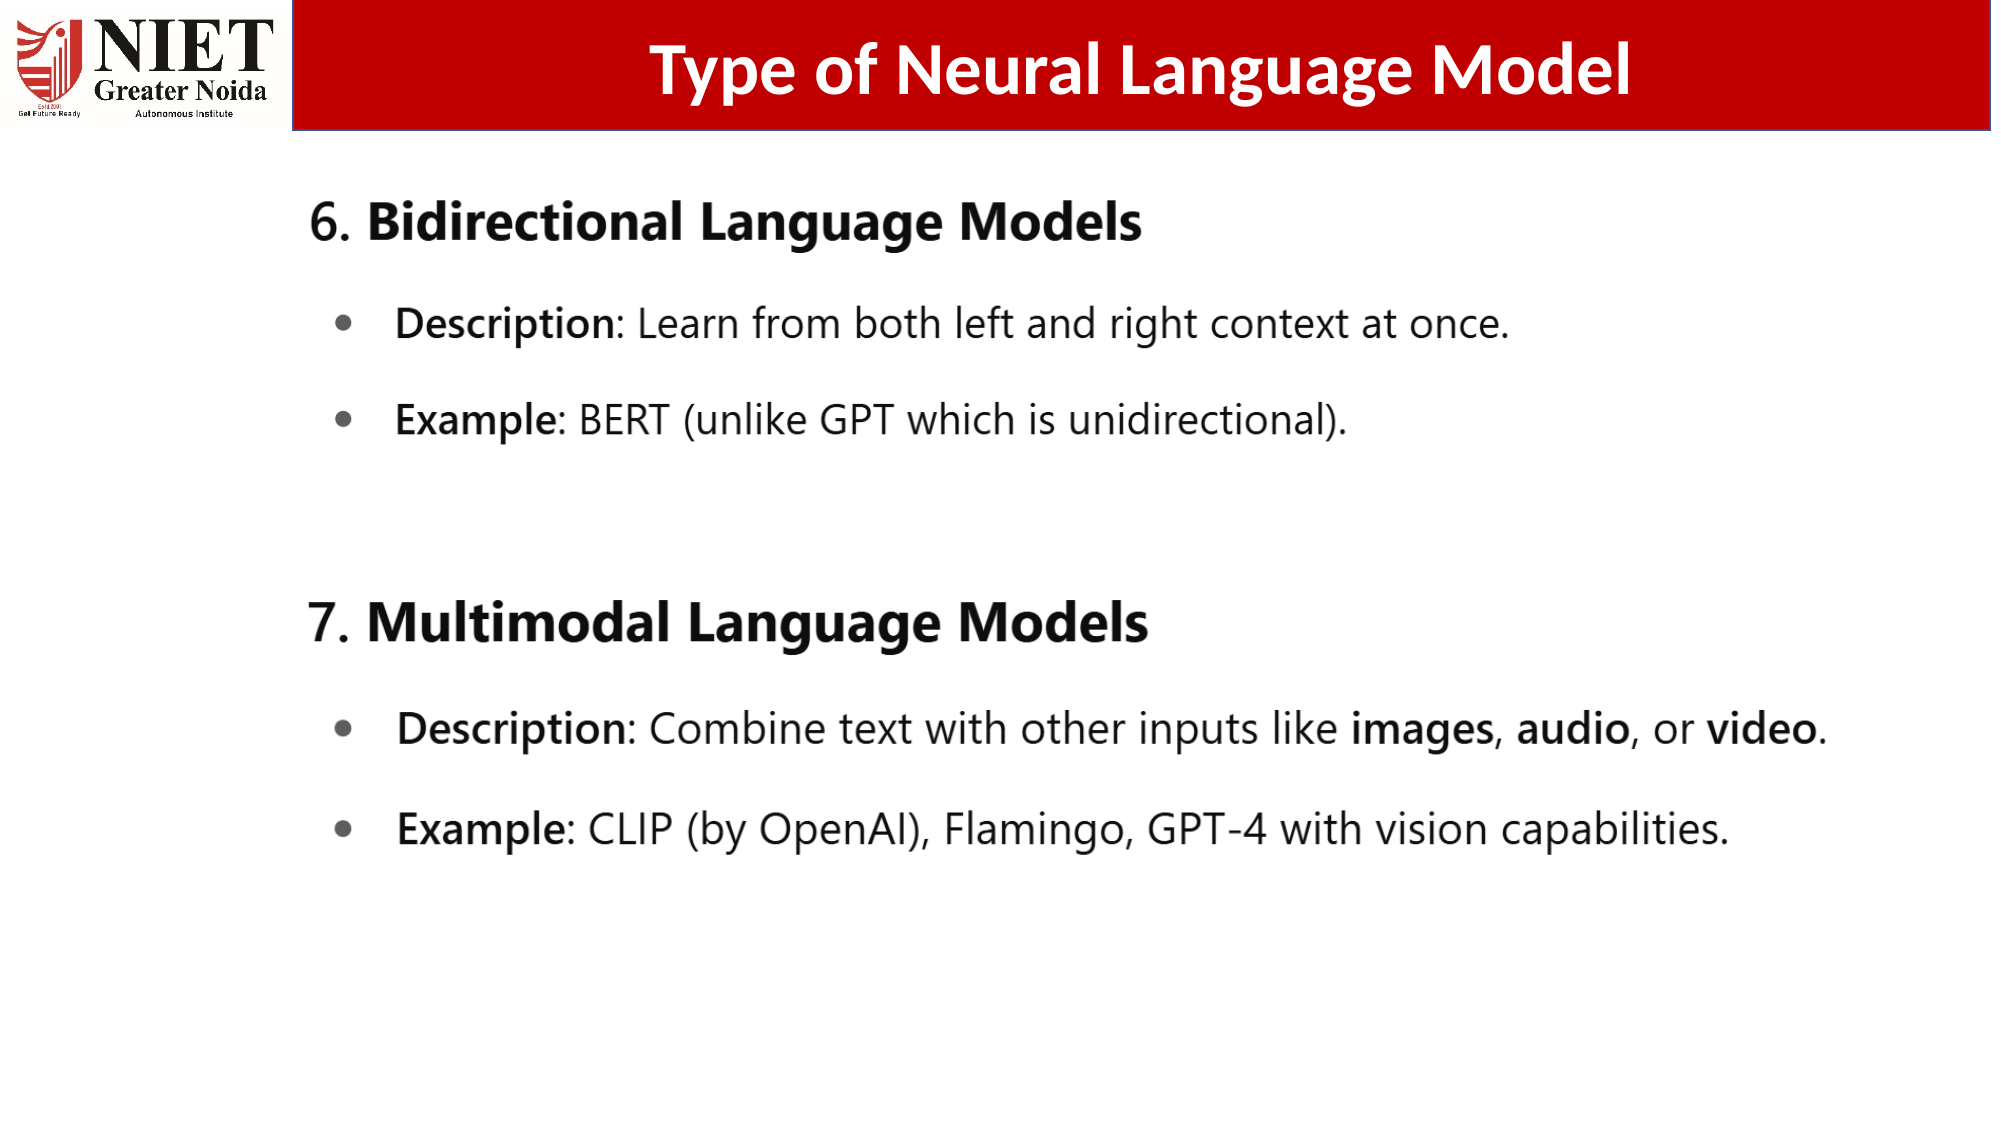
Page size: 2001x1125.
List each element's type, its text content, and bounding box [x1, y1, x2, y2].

picture [289, 580, 1888, 878]
picture [249, 176, 1657, 488]
text_box Type of Neural Language Model [292, 0, 1991, 131]
picture [0, 6, 290, 131]
